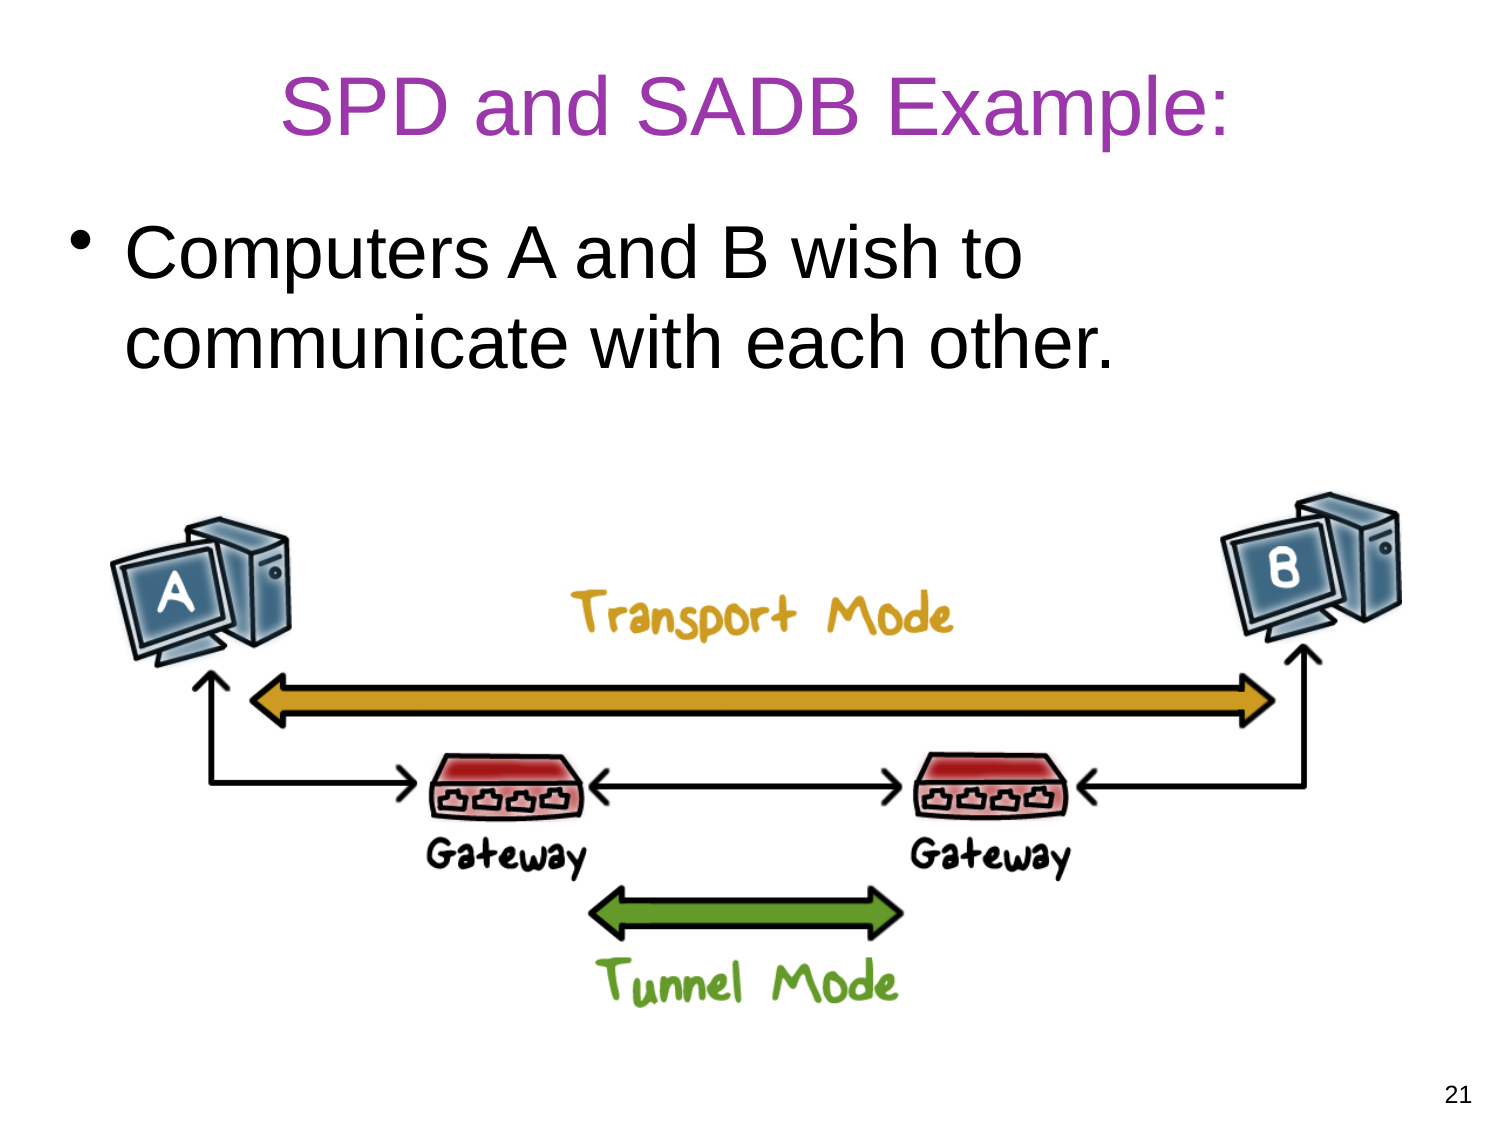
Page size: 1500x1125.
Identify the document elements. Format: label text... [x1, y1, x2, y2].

slide_number 21 [1137, 1070, 1488, 1112]
title SPD and SADB Example: [52, 30, 1459, 174]
list Computers A and B wish to communicate with each other. [52, 196, 1459, 1059]
picture [109, 491, 1402, 1008]
